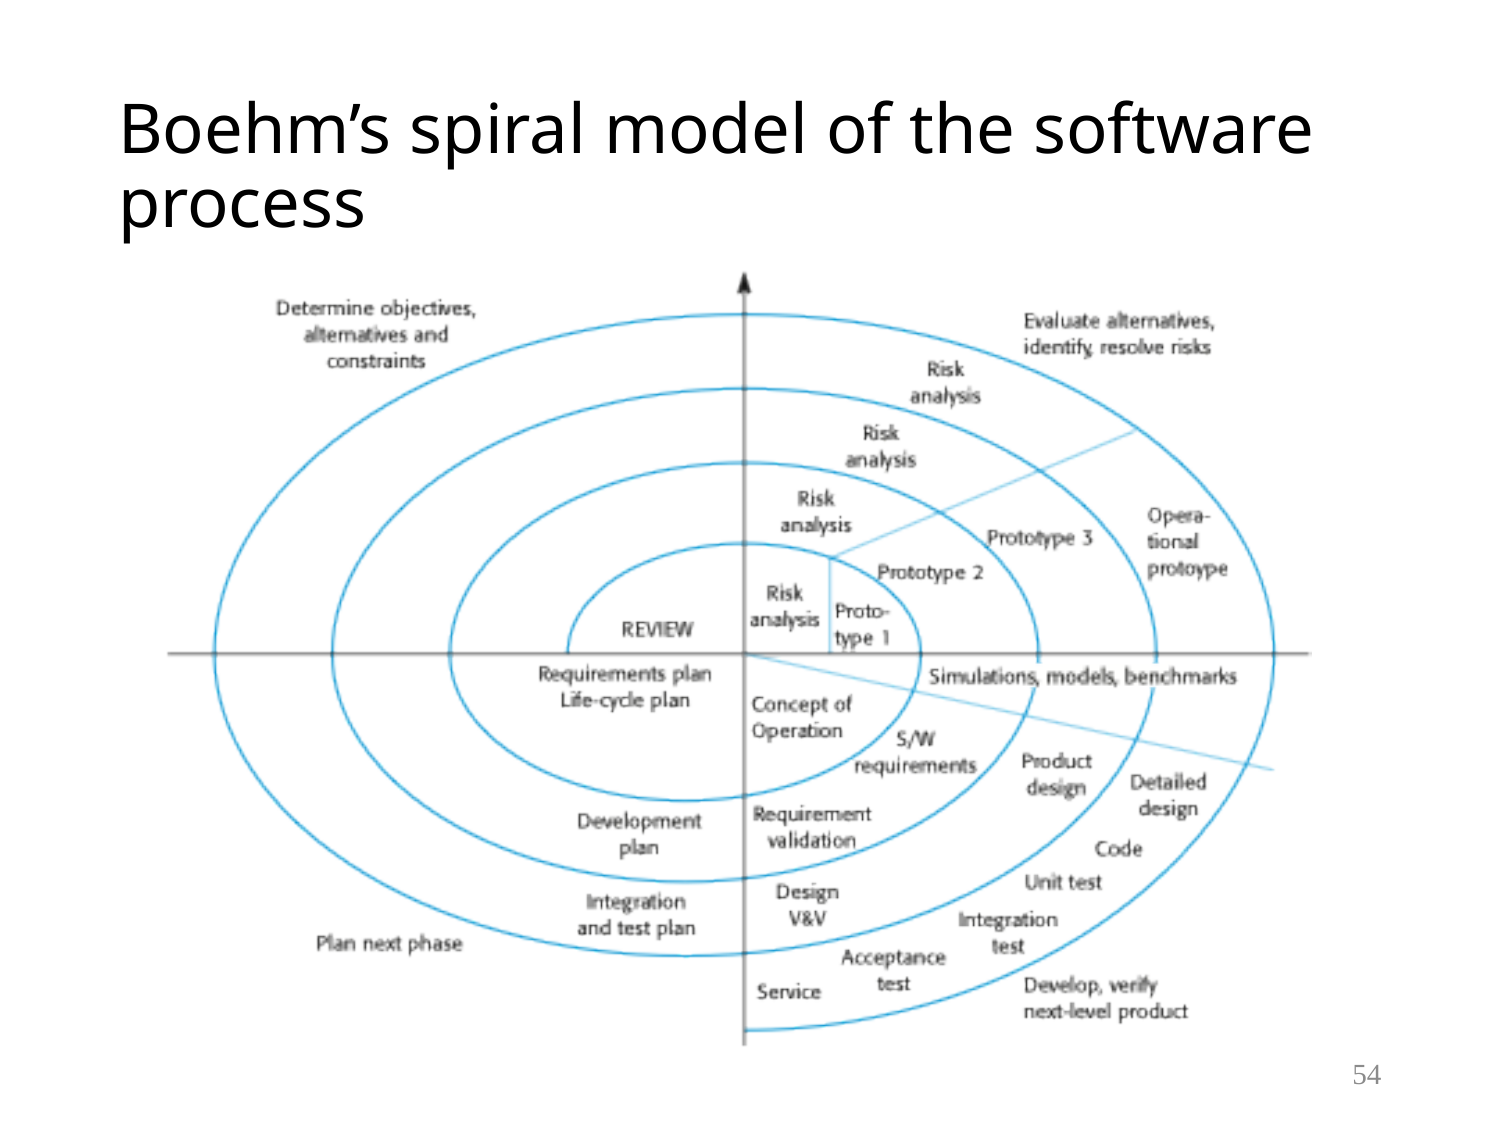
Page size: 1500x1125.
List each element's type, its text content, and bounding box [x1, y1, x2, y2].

picture [165, 269, 1312, 1050]
title Boehm’s spiral model of the software process [103, 59, 1397, 278]
slide_number 54 [1059, 1042, 1397, 1103]
